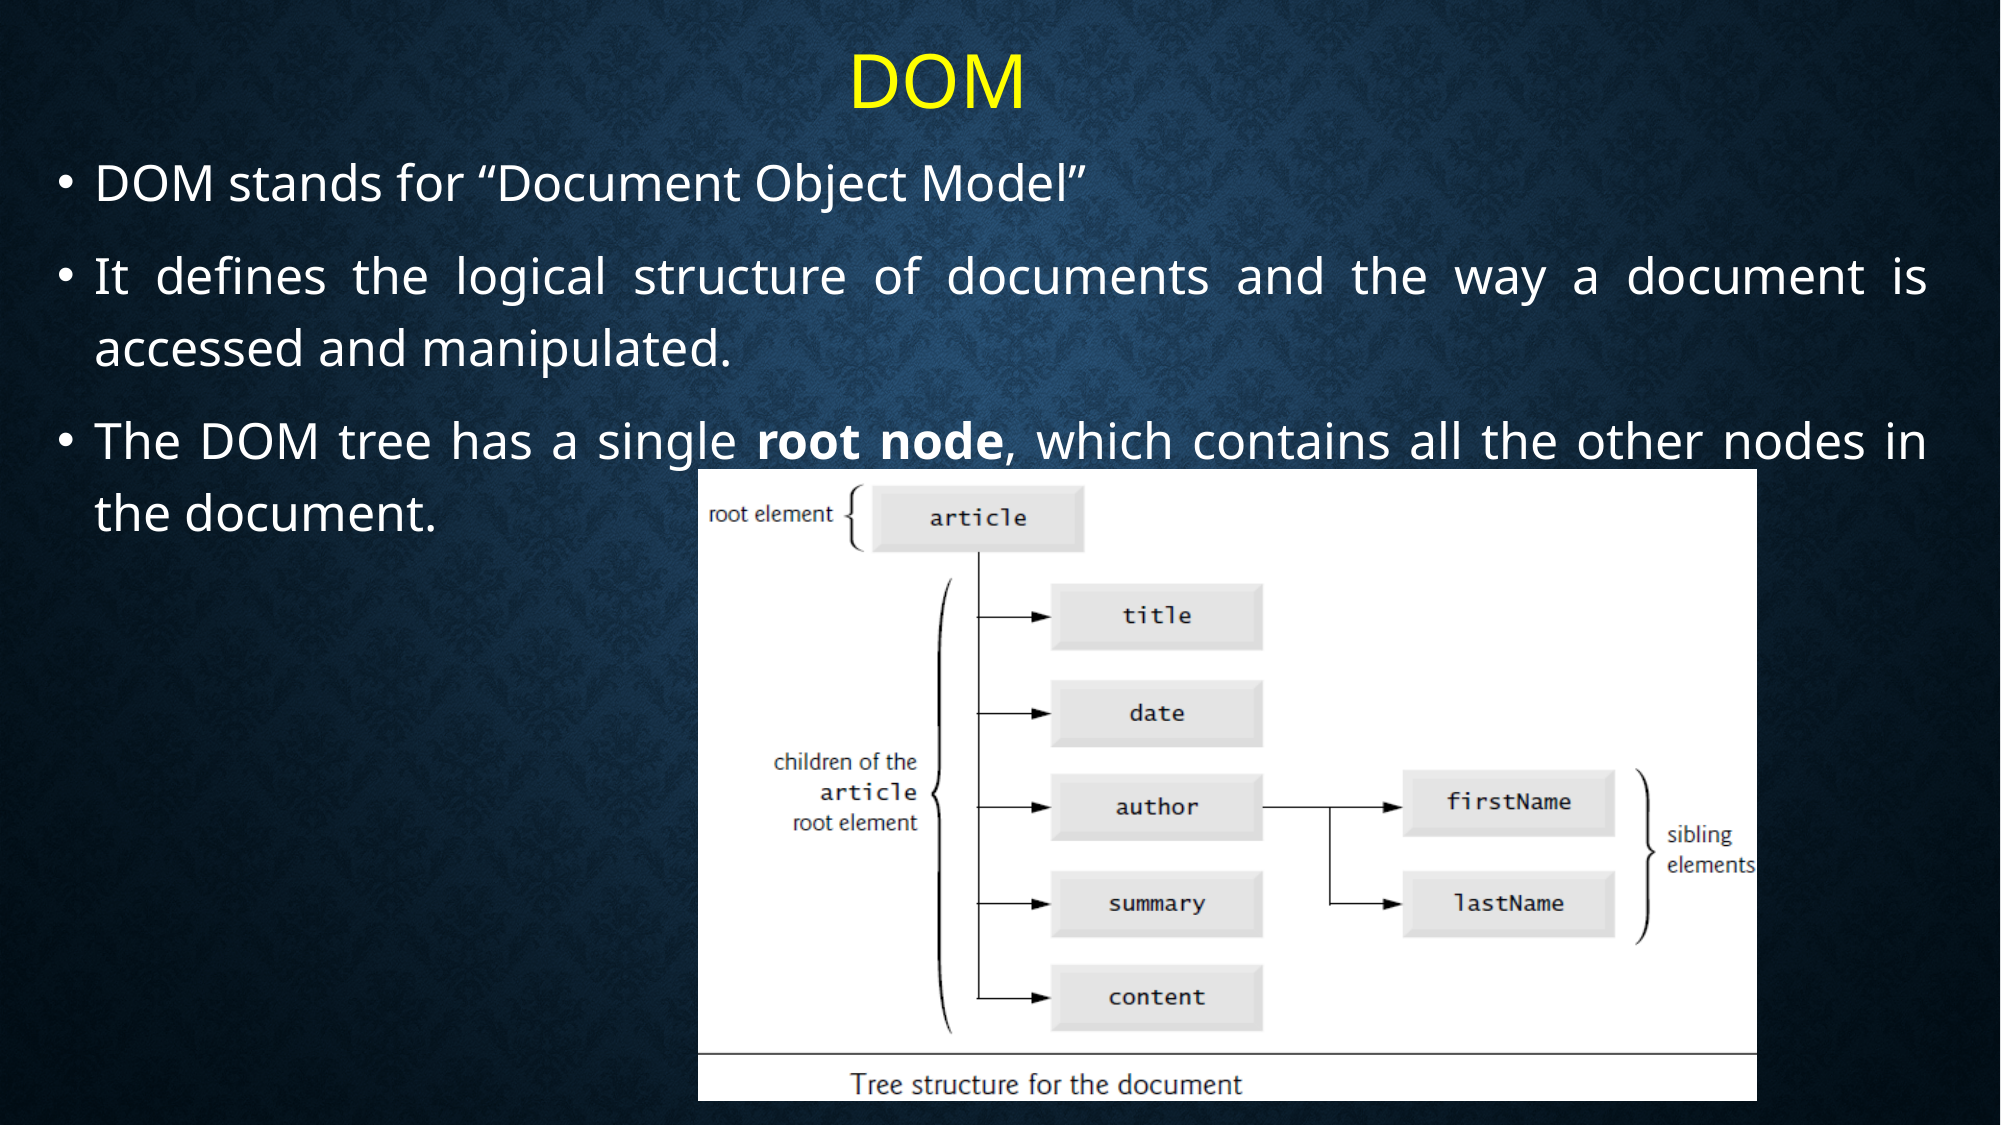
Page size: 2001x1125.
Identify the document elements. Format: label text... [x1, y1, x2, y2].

picture [697, 469, 1758, 1102]
text_box DOM [105, 26, 1770, 131]
list DOM stands for “Document Object Model” It defines the logical structure of documents and the way a document is accessed and manipulated. The DOM tree has a single root node, which contains all the other nodes in the document. [42, 132, 1945, 1088]
